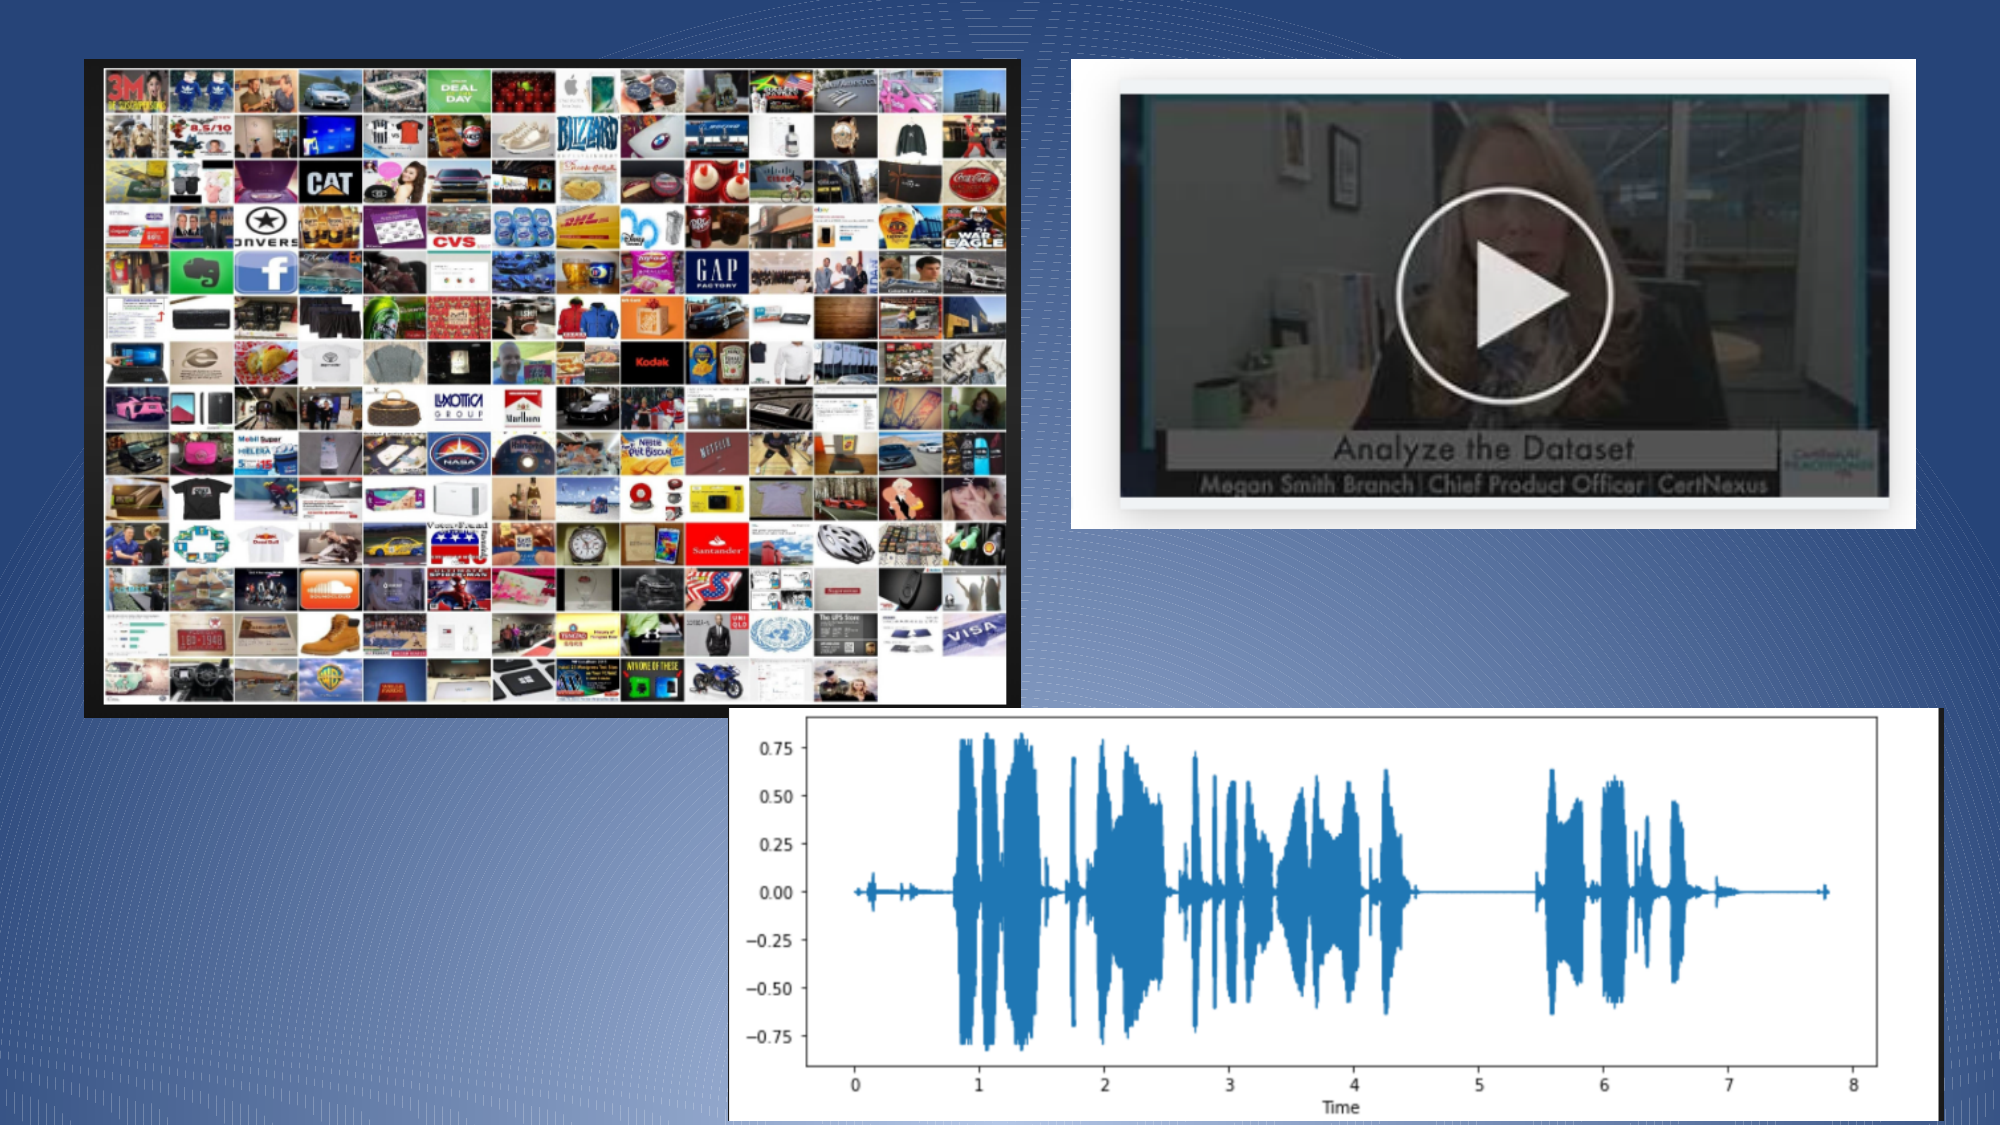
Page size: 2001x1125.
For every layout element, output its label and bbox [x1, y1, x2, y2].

picture [728, 708, 1944, 1121]
picture [1071, 59, 1916, 529]
list [84, 59, 1021, 718]
